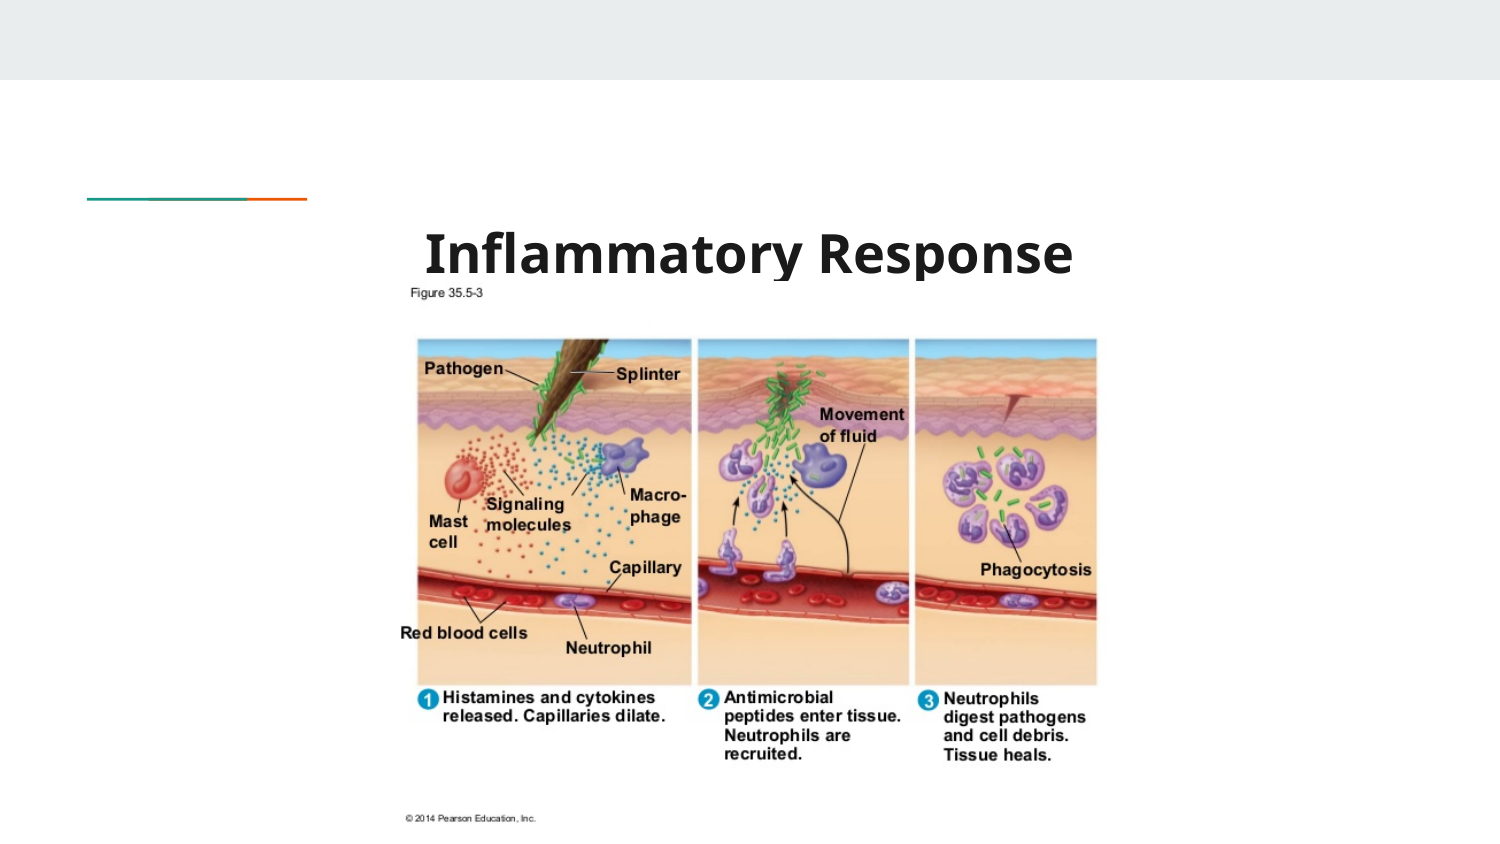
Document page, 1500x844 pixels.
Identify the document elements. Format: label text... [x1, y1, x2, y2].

title Inflammatory Response [119, 204, 1381, 292]
picture [390, 281, 1124, 832]
